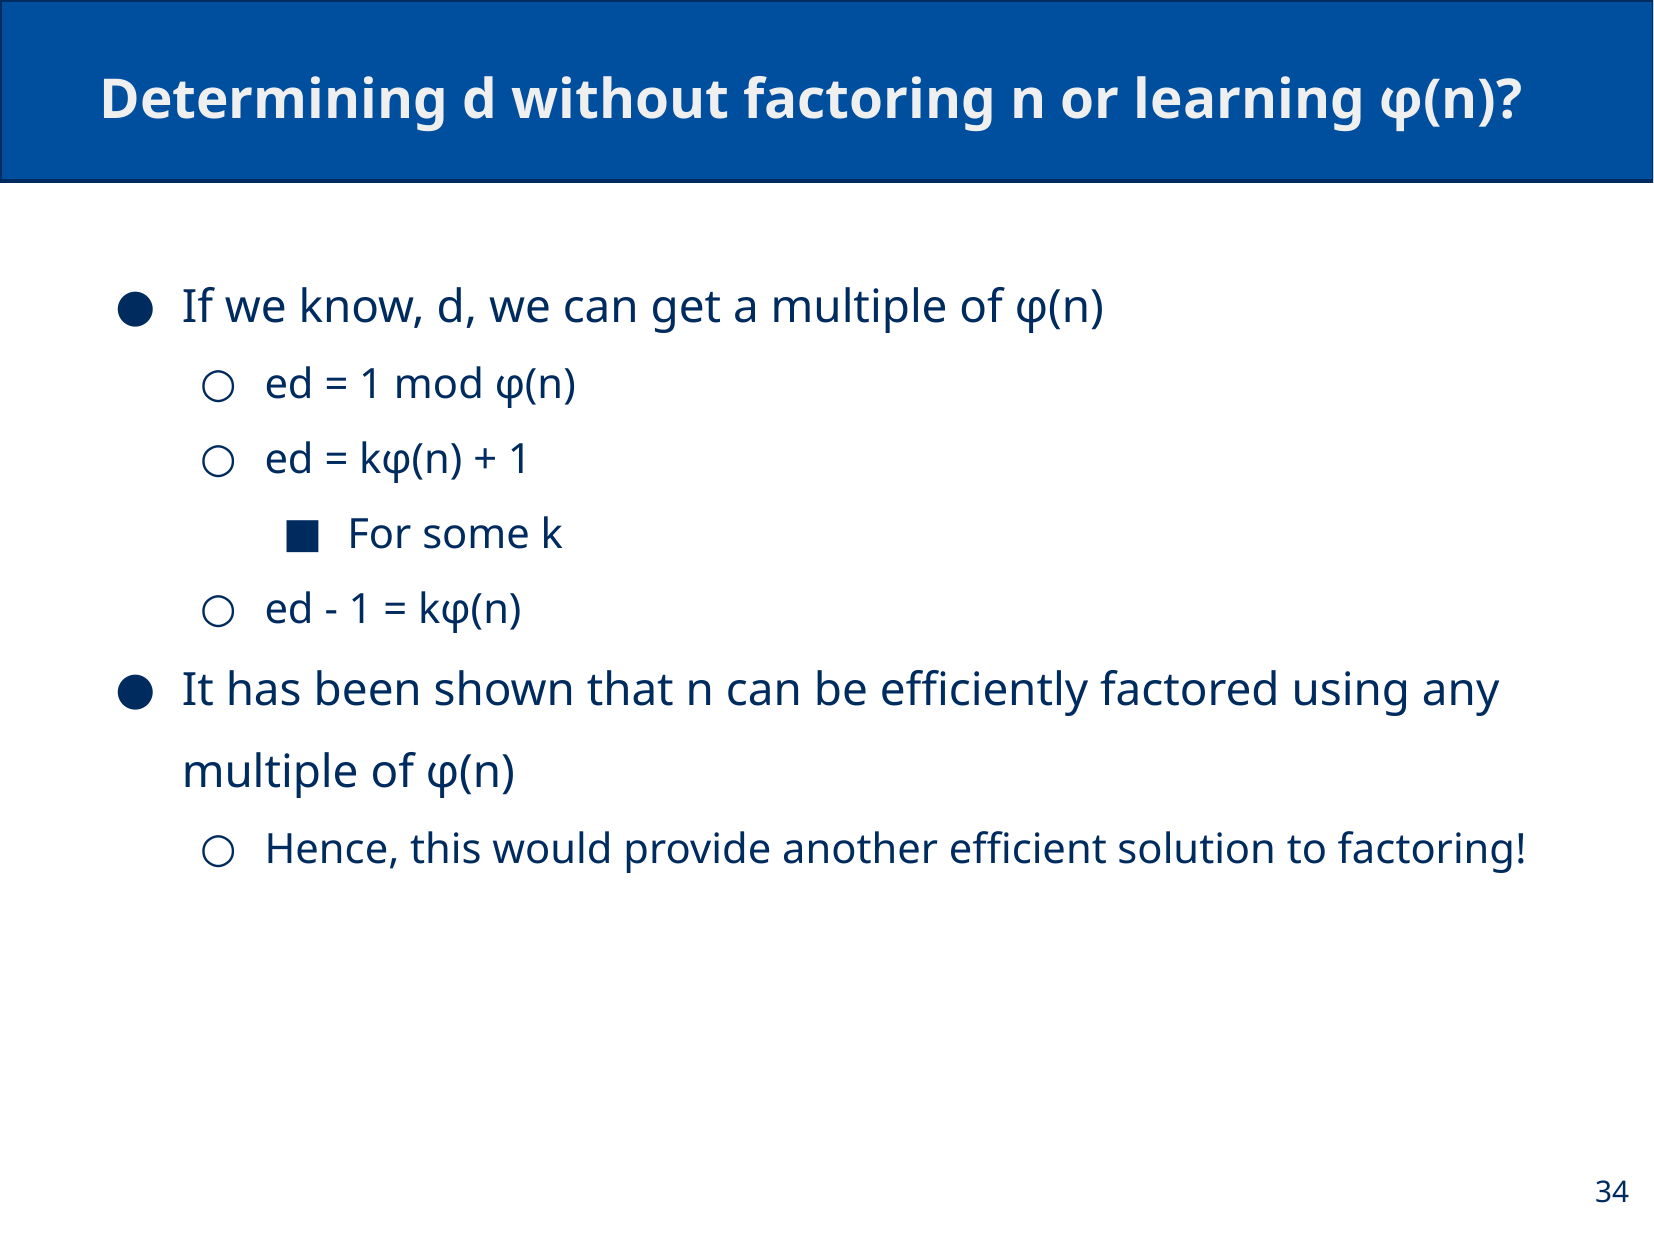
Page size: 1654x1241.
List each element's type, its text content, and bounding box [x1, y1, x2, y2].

title Determining d without factoring n or learning φ(n)? [82, 36, 1571, 146]
list If we know, d, we can get a multiple of φ(n) ed = 1 mod φ(n) ed = kφ(n) + 1 For some k ed - 1 = kφ(n) It has been shown that n can be efficiently factored using any multiple of φ(n) Hence, this would provide another efficient solution to factoring! [82, 232, 1571, 1188]
slide_number 34 [1546, 1145, 1647, 1241]
